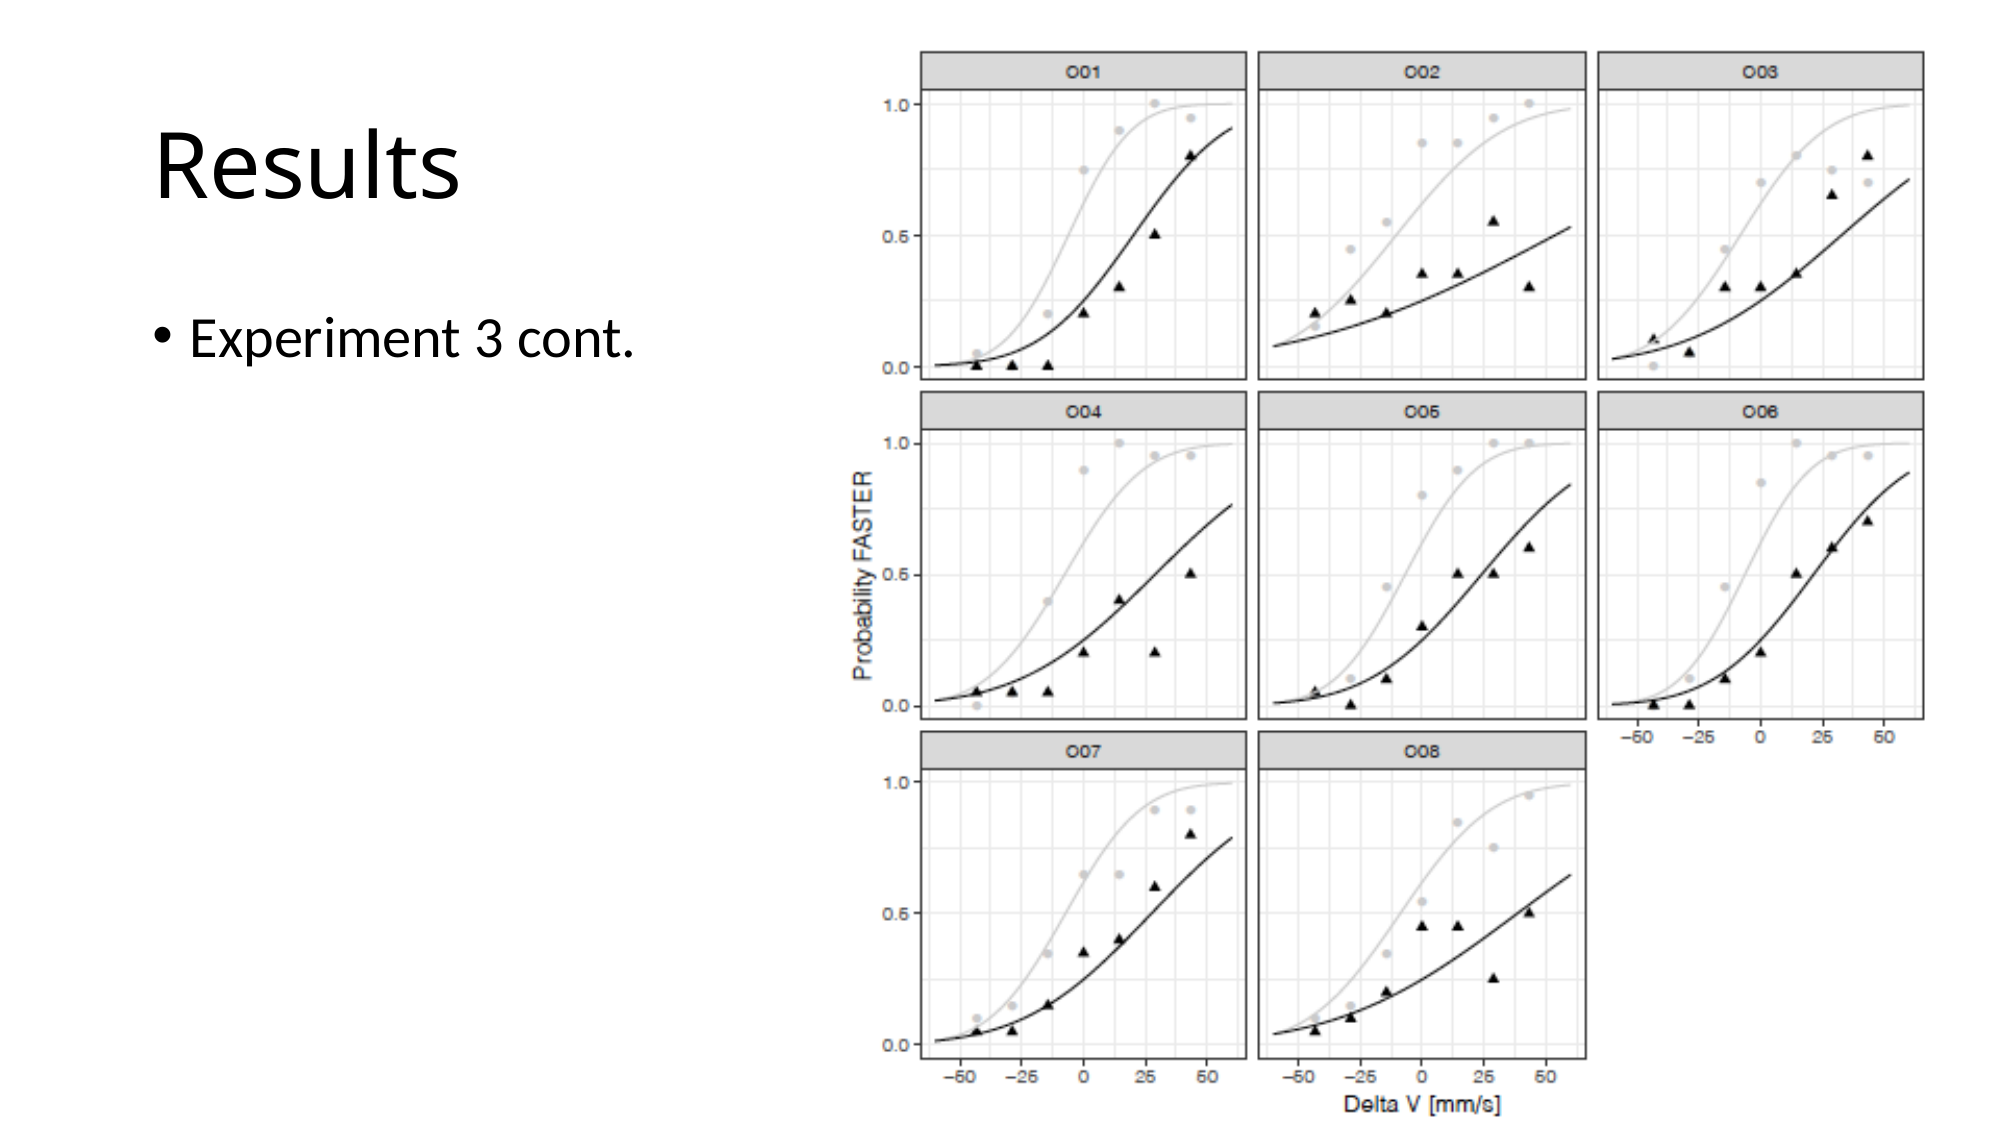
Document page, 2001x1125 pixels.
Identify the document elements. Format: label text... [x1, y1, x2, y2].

picture [831, 35, 2000, 1125]
list Experiment 3 cont. [137, 299, 831, 1014]
title Results [137, 59, 831, 278]
